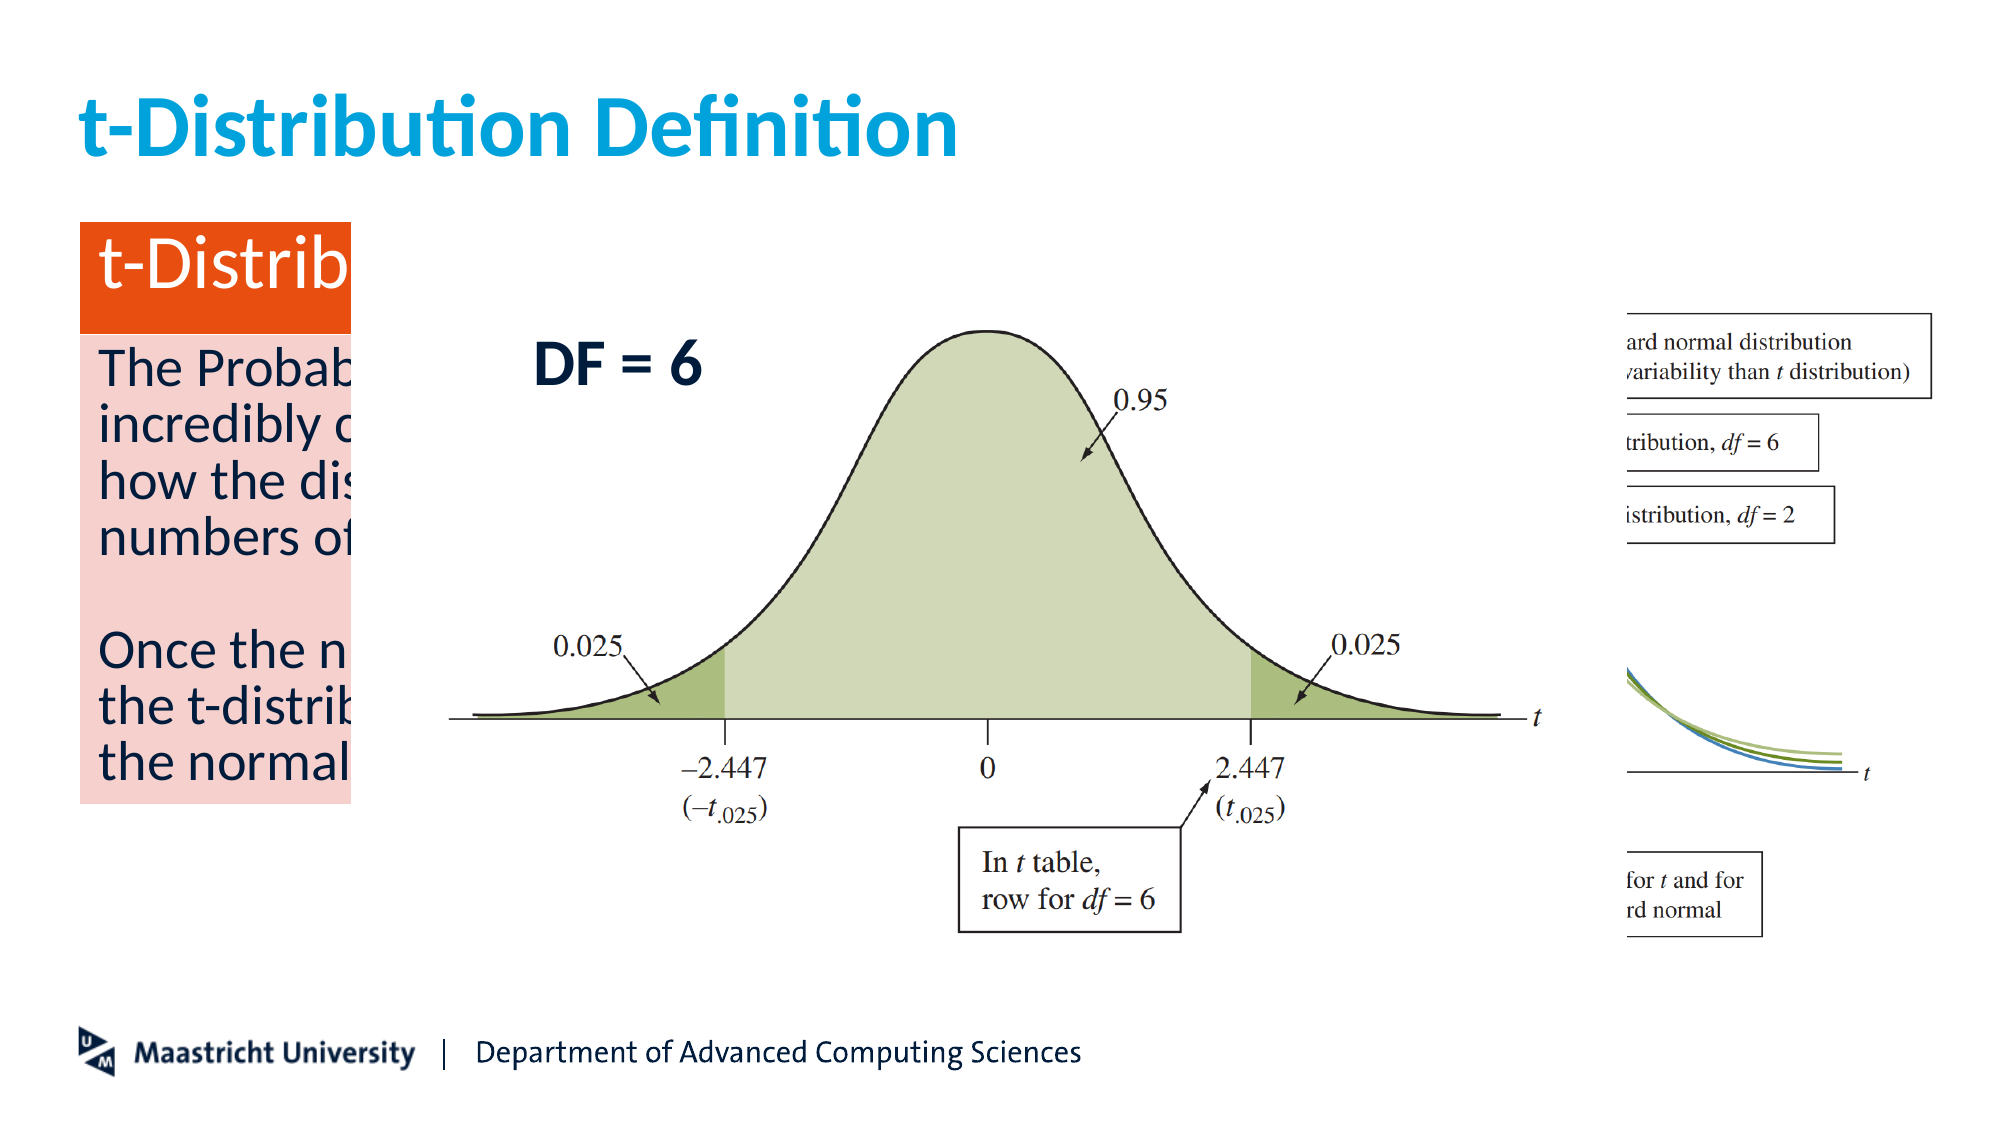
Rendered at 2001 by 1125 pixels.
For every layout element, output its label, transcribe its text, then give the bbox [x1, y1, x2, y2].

table_cell The Probability distribution function is incredibly complicated so we’ll focus on how the distribution looks at different numbers of samples (=df+1). Once the number of samples > 30 then the t-distribution is indistinguishable from the normal. [80, 335, 346, 804]
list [1090, 261, 1981, 961]
picture [351, 220, 1627, 947]
table_header t-Distribution [80, 222, 348, 334]
title t-Distribution Definition [78, 67, 1900, 192]
